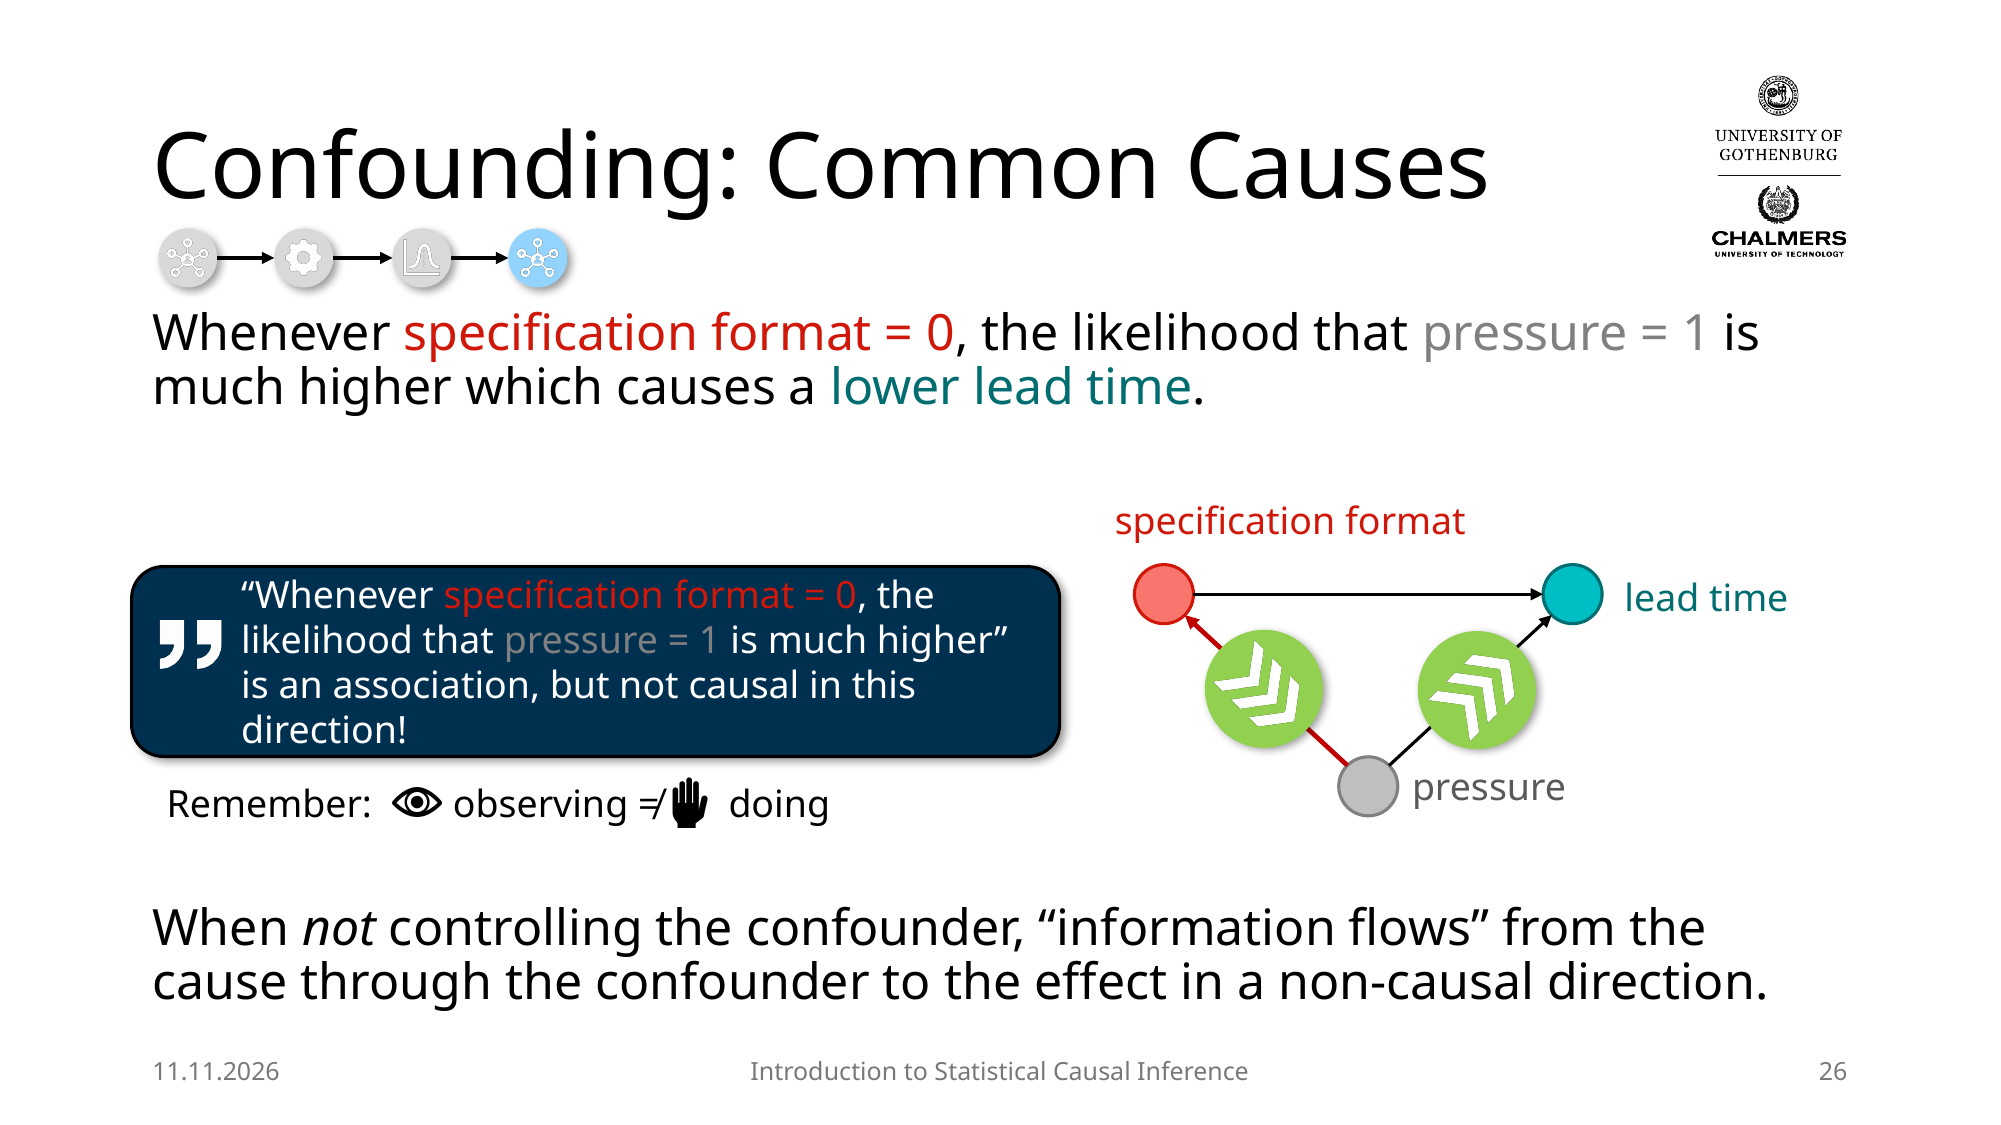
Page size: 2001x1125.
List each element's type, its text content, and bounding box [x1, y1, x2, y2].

list Whenever specification format = 0, the likelihood that pressure = 1 is much higher which causes a lower lead time. [137, 299, 1863, 445]
footer Introduction to Statistical Causal Inference [662, 1042, 1338, 1103]
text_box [1417, 630, 1537, 750]
text_box Remember: [151, 772, 397, 833]
picture [1698, 59, 1863, 278]
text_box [1388, 614, 1553, 766]
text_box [1184, 614, 1348, 766]
text_box specification format [1100, 489, 1481, 549]
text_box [507, 227, 568, 288]
title Confounding: Common Causes [137, 59, 1698, 278]
text_box observing ≠ [438, 773, 659, 833]
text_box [391, 227, 452, 288]
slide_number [137, 1042, 588, 1103]
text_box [1204, 629, 1324, 749]
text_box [131, 566, 1061, 757]
picture [386, 771, 447, 832]
picture [659, 773, 720, 834]
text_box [157, 227, 218, 288]
slide_number 26 [1412, 1042, 1863, 1103]
text_box [1132, 563, 1195, 626]
text_box pressure [1397, 755, 1582, 815]
text_box When not controlling the confounder, “information flows” from the cause through the confounder to the effect in a non-causal direction. [137, 894, 1863, 1040]
text_box doing [713, 772, 845, 832]
text_box [1337, 755, 1397, 818]
text_box lead time [1609, 566, 1804, 627]
text_box [1541, 563, 1604, 626]
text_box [273, 227, 334, 288]
